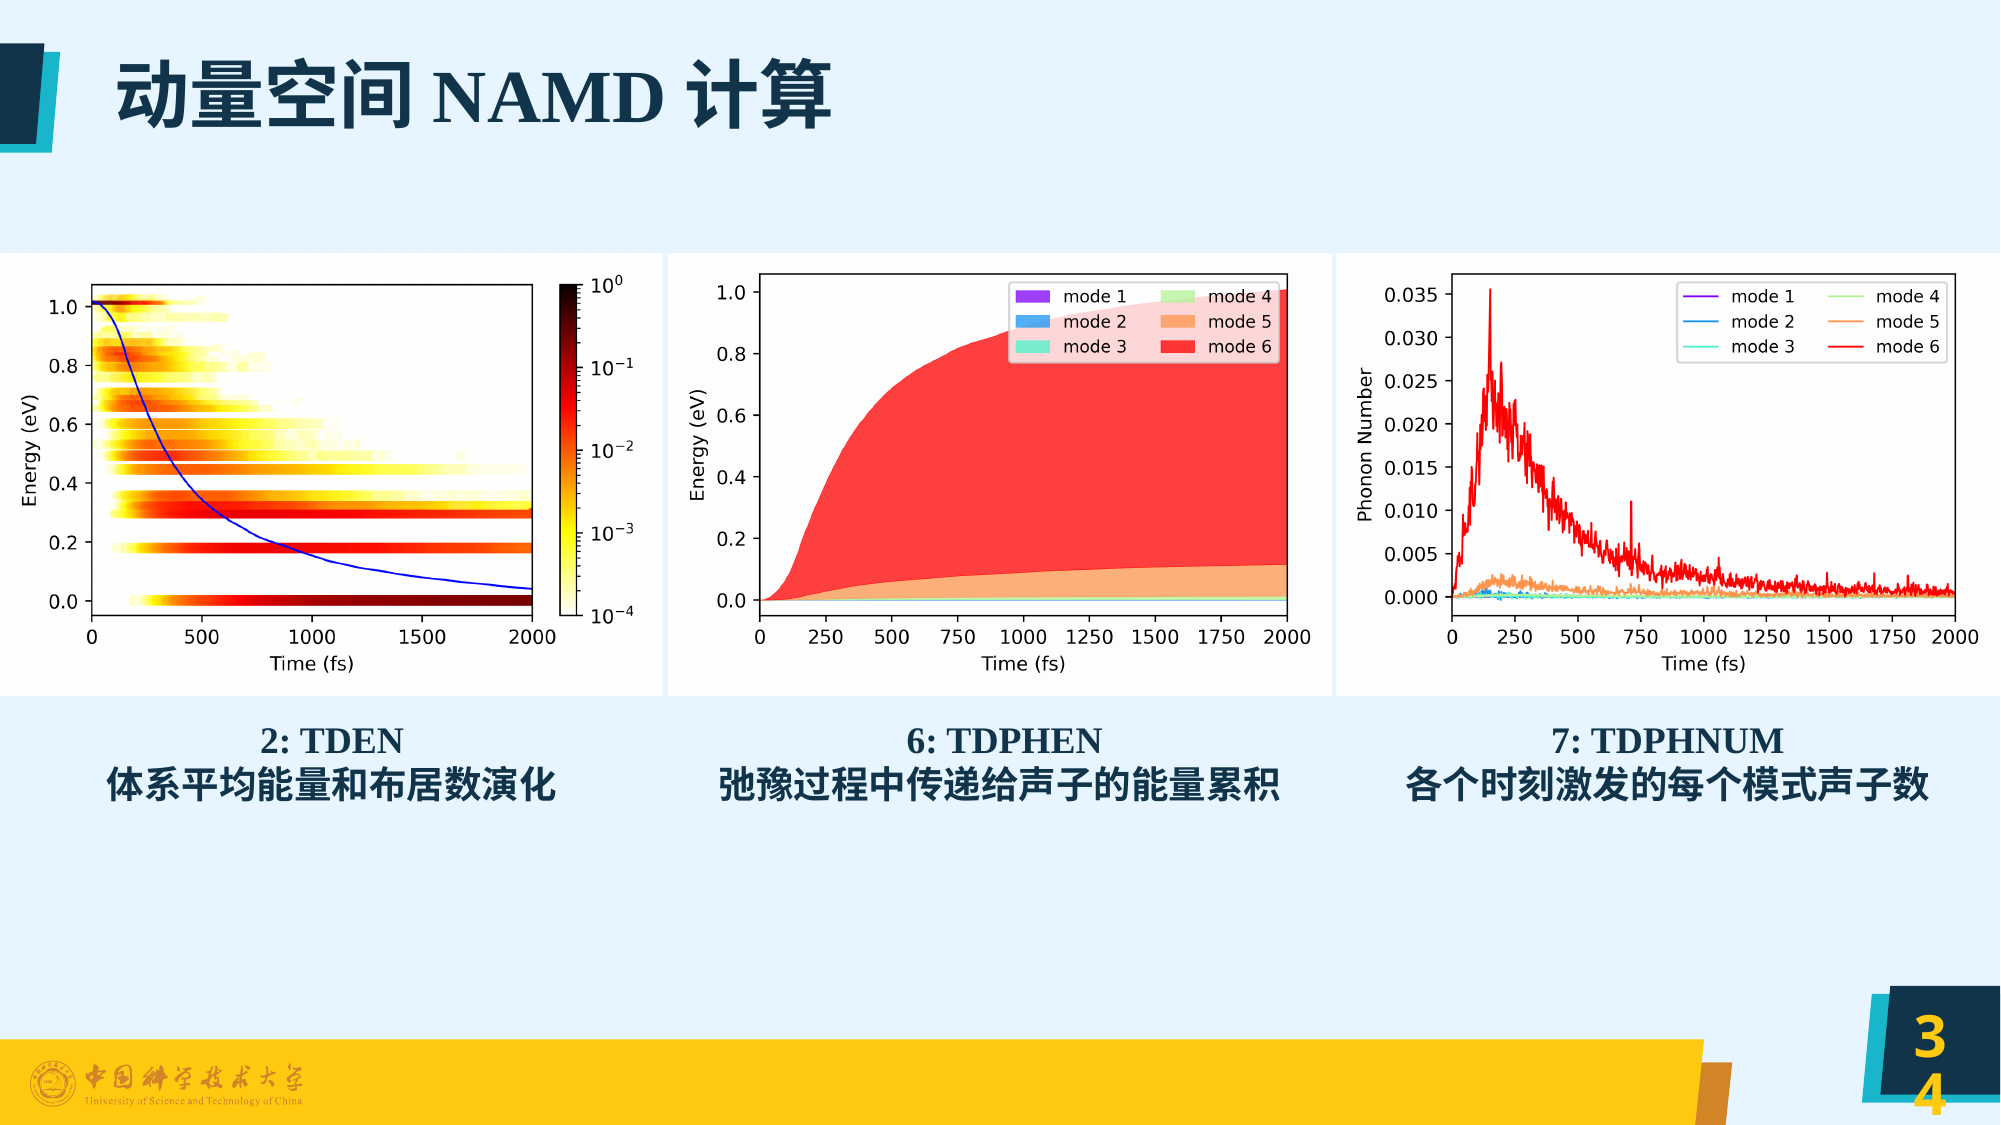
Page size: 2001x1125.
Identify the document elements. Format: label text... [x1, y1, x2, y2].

picture [0, 253, 663, 696]
picture [668, 253, 1332, 696]
text_box 2: TDEN 体系平均能量和布居数演化 [47, 708, 617, 814]
slide_number 34 [1898, 993, 1989, 1084]
text_box 7: TDPHNUM 各个时刻激发的每个模式声子数 [1336, 708, 2000, 814]
text_box 6: TDPHEN 弛豫过程中传递给声子的能量累积 [668, 708, 1332, 814]
title 动量空间NAMD计算 [99, 43, 1863, 153]
picture [1336, 253, 2000, 696]
